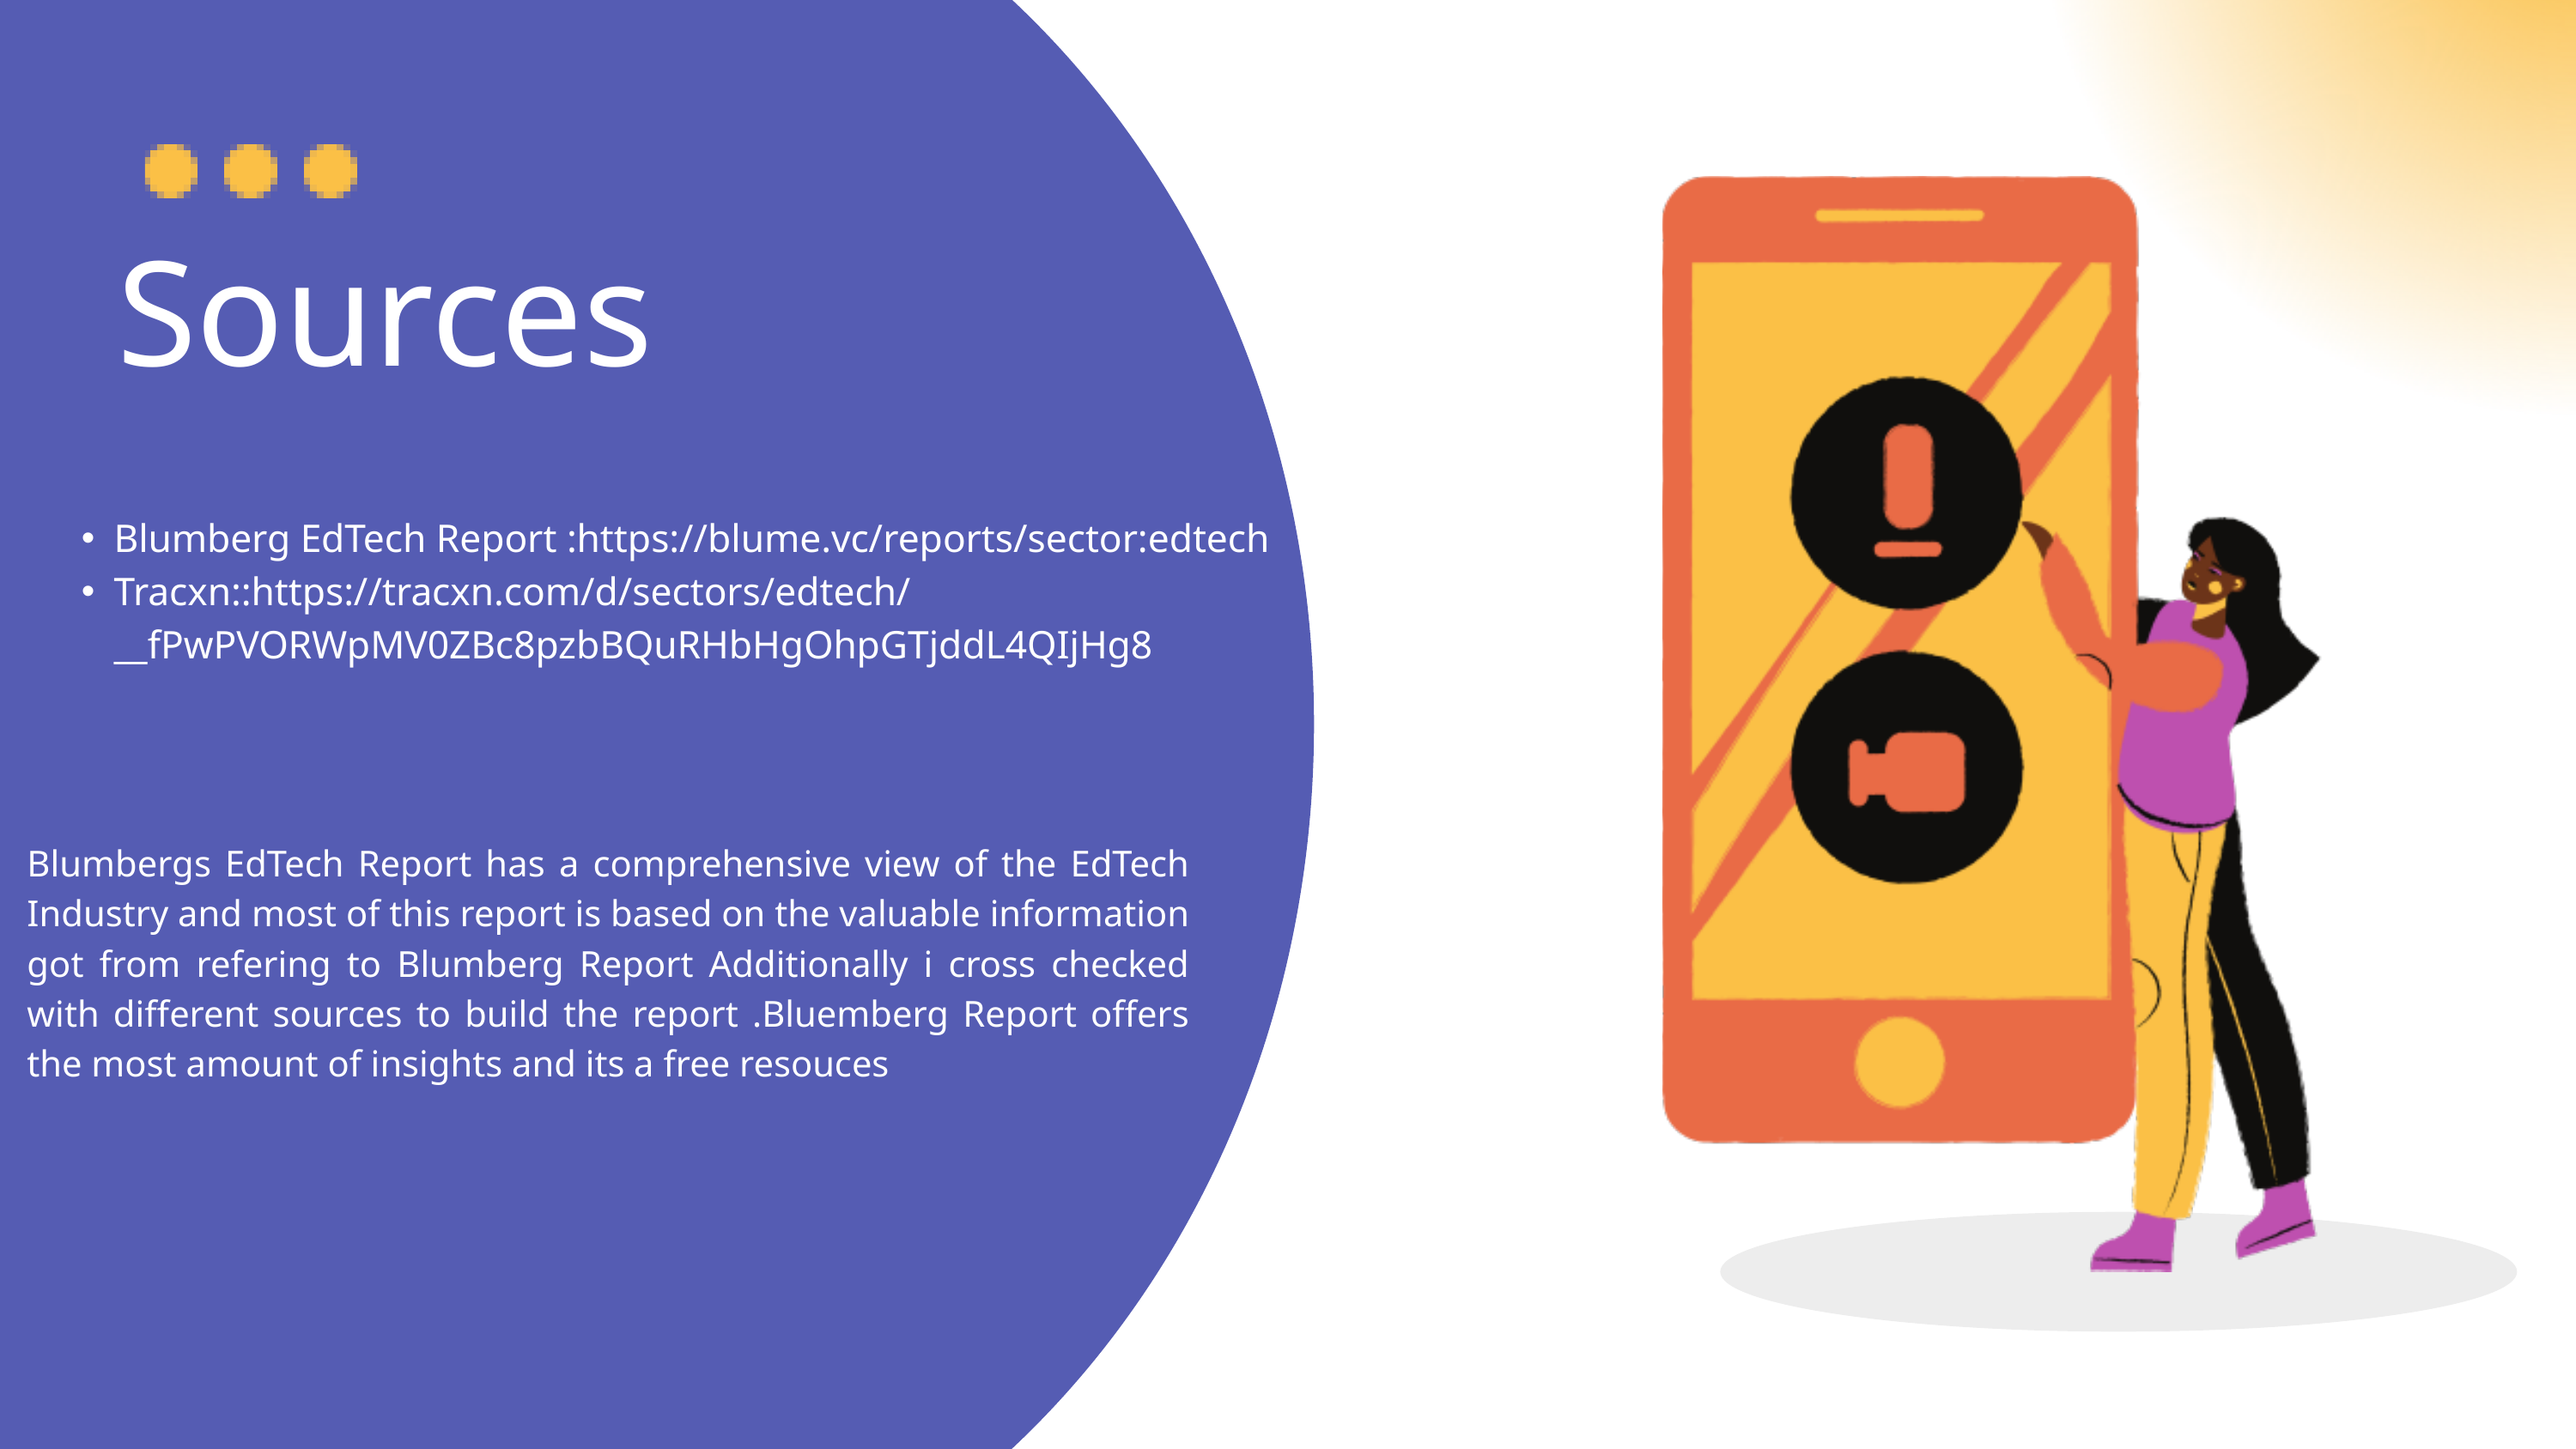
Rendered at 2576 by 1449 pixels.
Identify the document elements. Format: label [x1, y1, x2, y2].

text_box [1720, 1211, 2518, 1332]
text_box [0, 0, 1315, 1449]
text_box [1662, 176, 2432, 1272]
text_box [1984, 0, 2576, 470]
